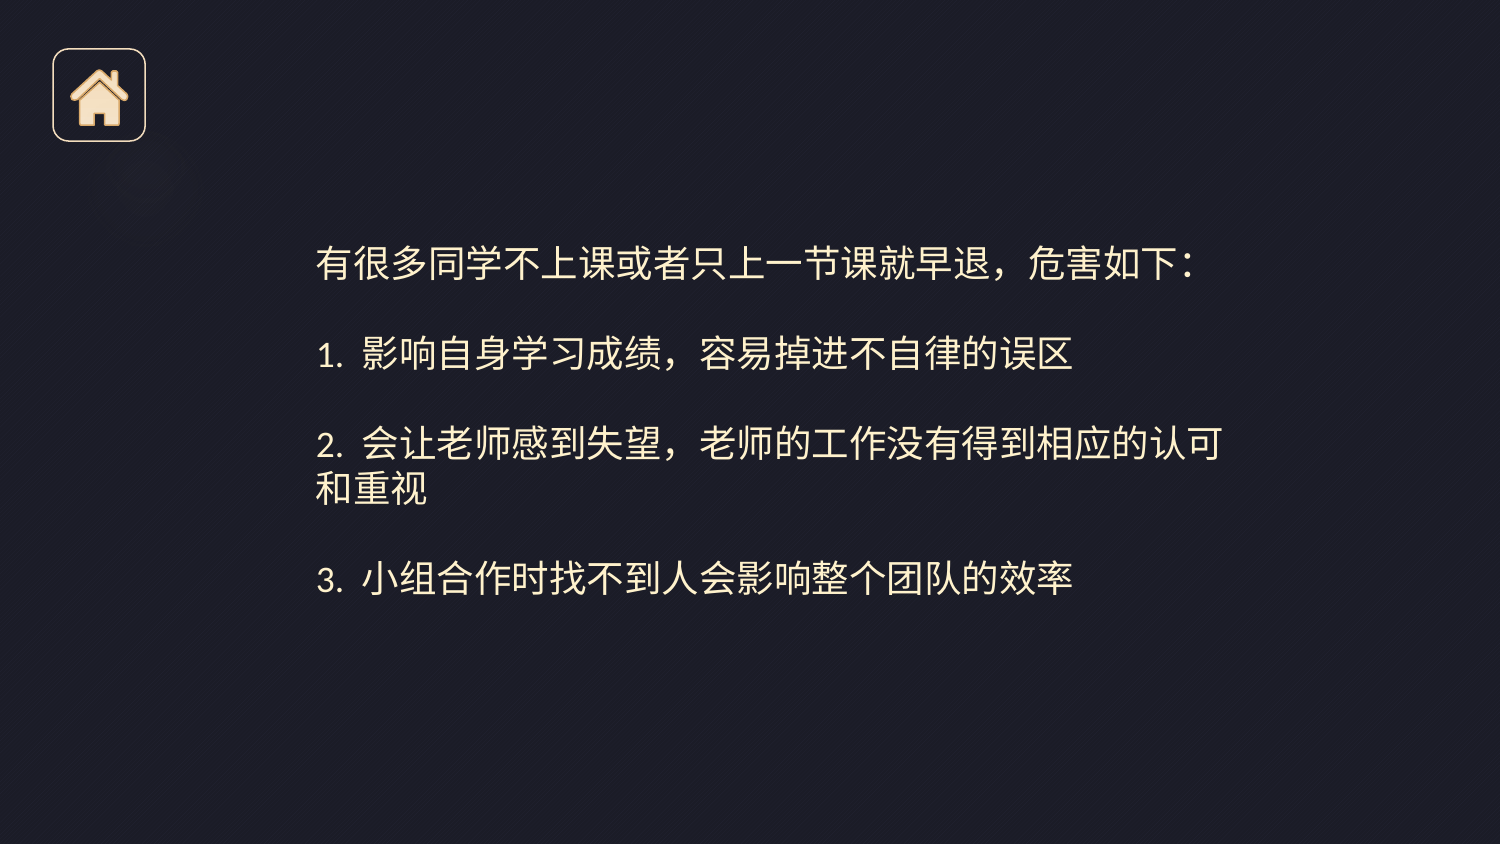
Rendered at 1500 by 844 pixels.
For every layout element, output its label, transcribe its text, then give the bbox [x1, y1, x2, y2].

text_box 有很多同学不上课或者只上一节课就早退，危害如下： 1. 影响自身学习成绩，容易掉进不自律的误区 2. 会让老师感到失望，老师的工作没有得到相应的认可和重视 3. 小组合作时找不到人会影响整个团队的效率 [301, 232, 1243, 706]
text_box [52, 48, 146, 142]
